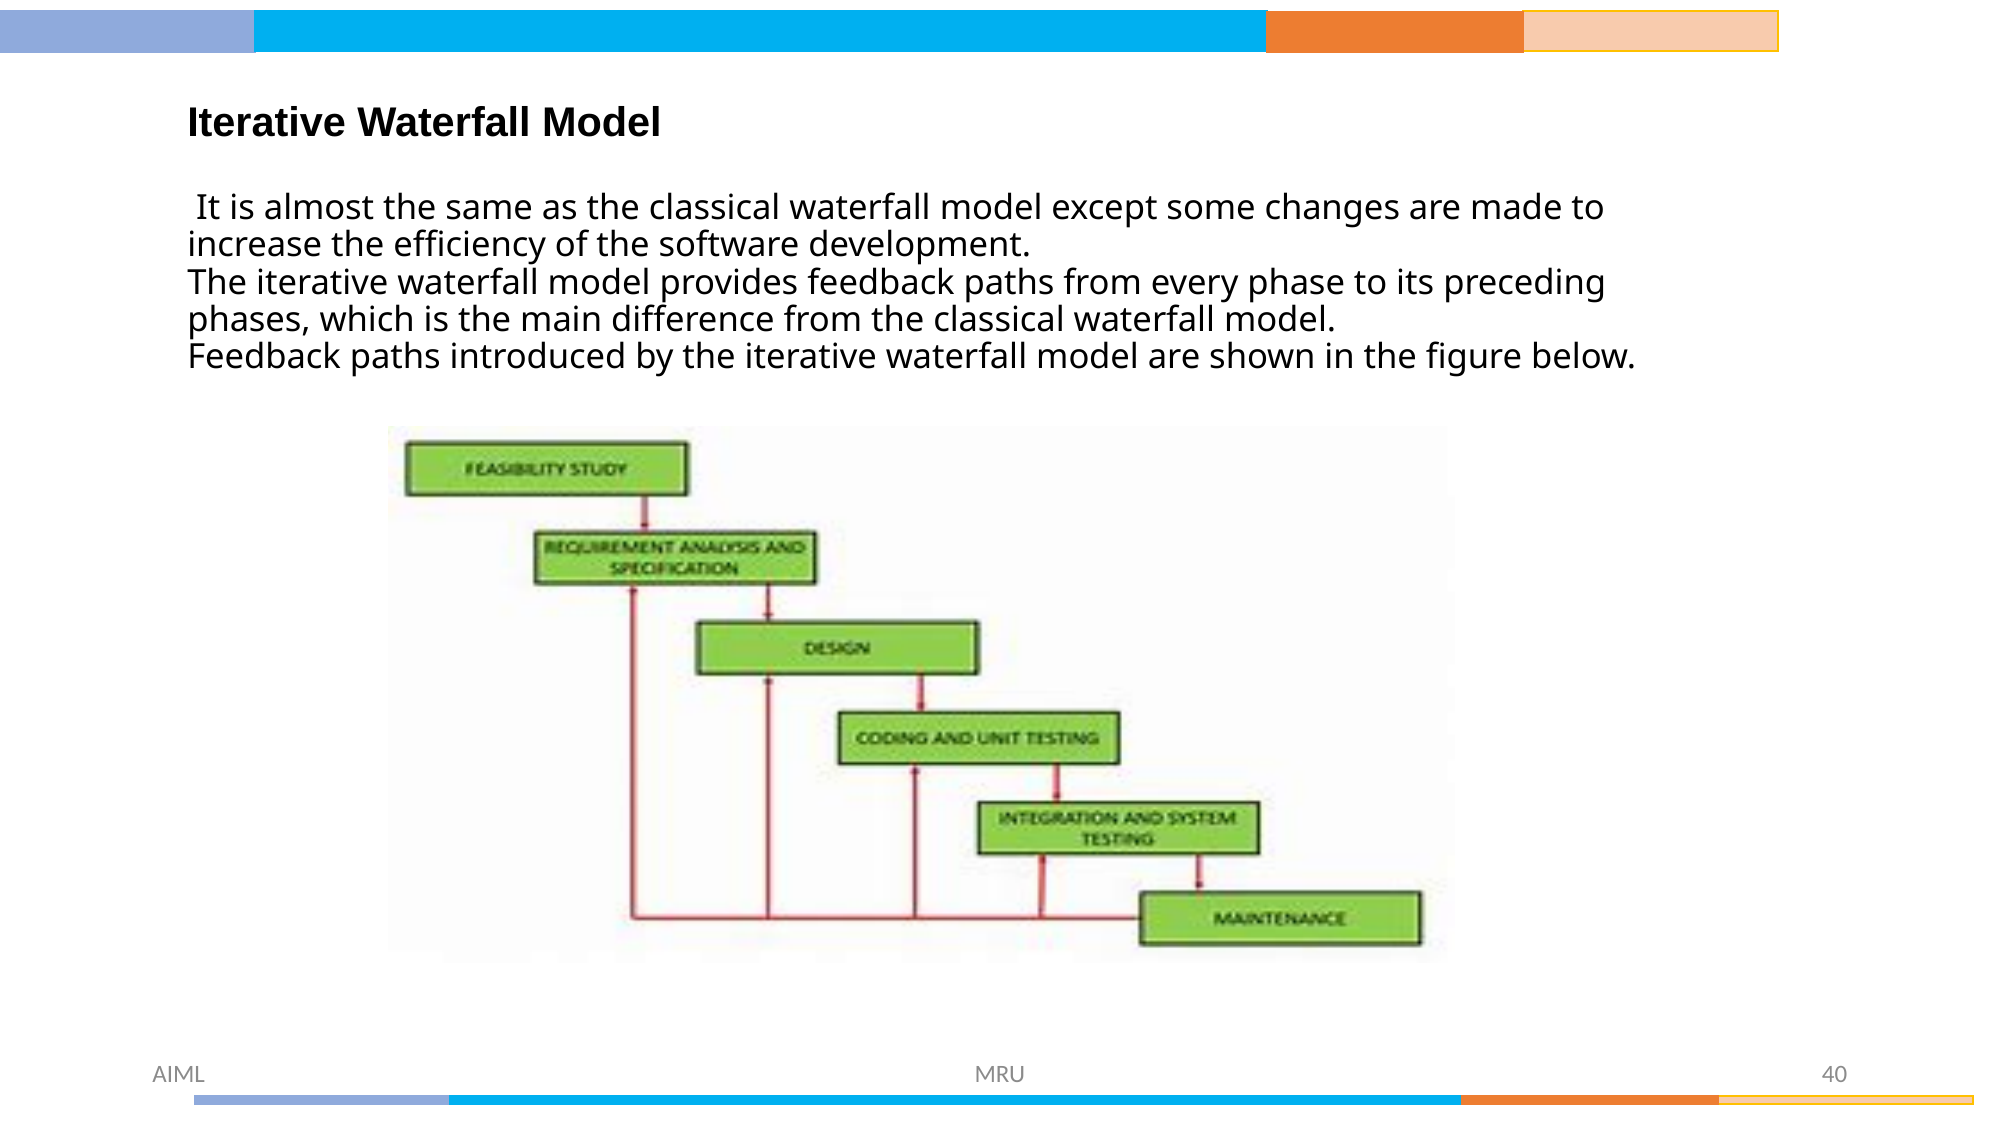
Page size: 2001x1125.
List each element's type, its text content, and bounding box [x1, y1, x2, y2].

picture [388, 426, 1455, 963]
title Iterative Waterfall Model It is almost the same as the classical waterfall model except some changes are made to increase the efficiency of the software development. The iterative waterfall model provides feedback paths from every phase to its preceding phases, which is the main difference from the classical waterfall model. Feedback paths introduced by the iterative waterfall model are shown in the figure below. [172, 80, 1673, 440]
footer MRU [662, 1042, 1338, 1103]
slide_number 40 [1412, 1042, 1863, 1103]
slide_number AIML [137, 1042, 588, 1103]
